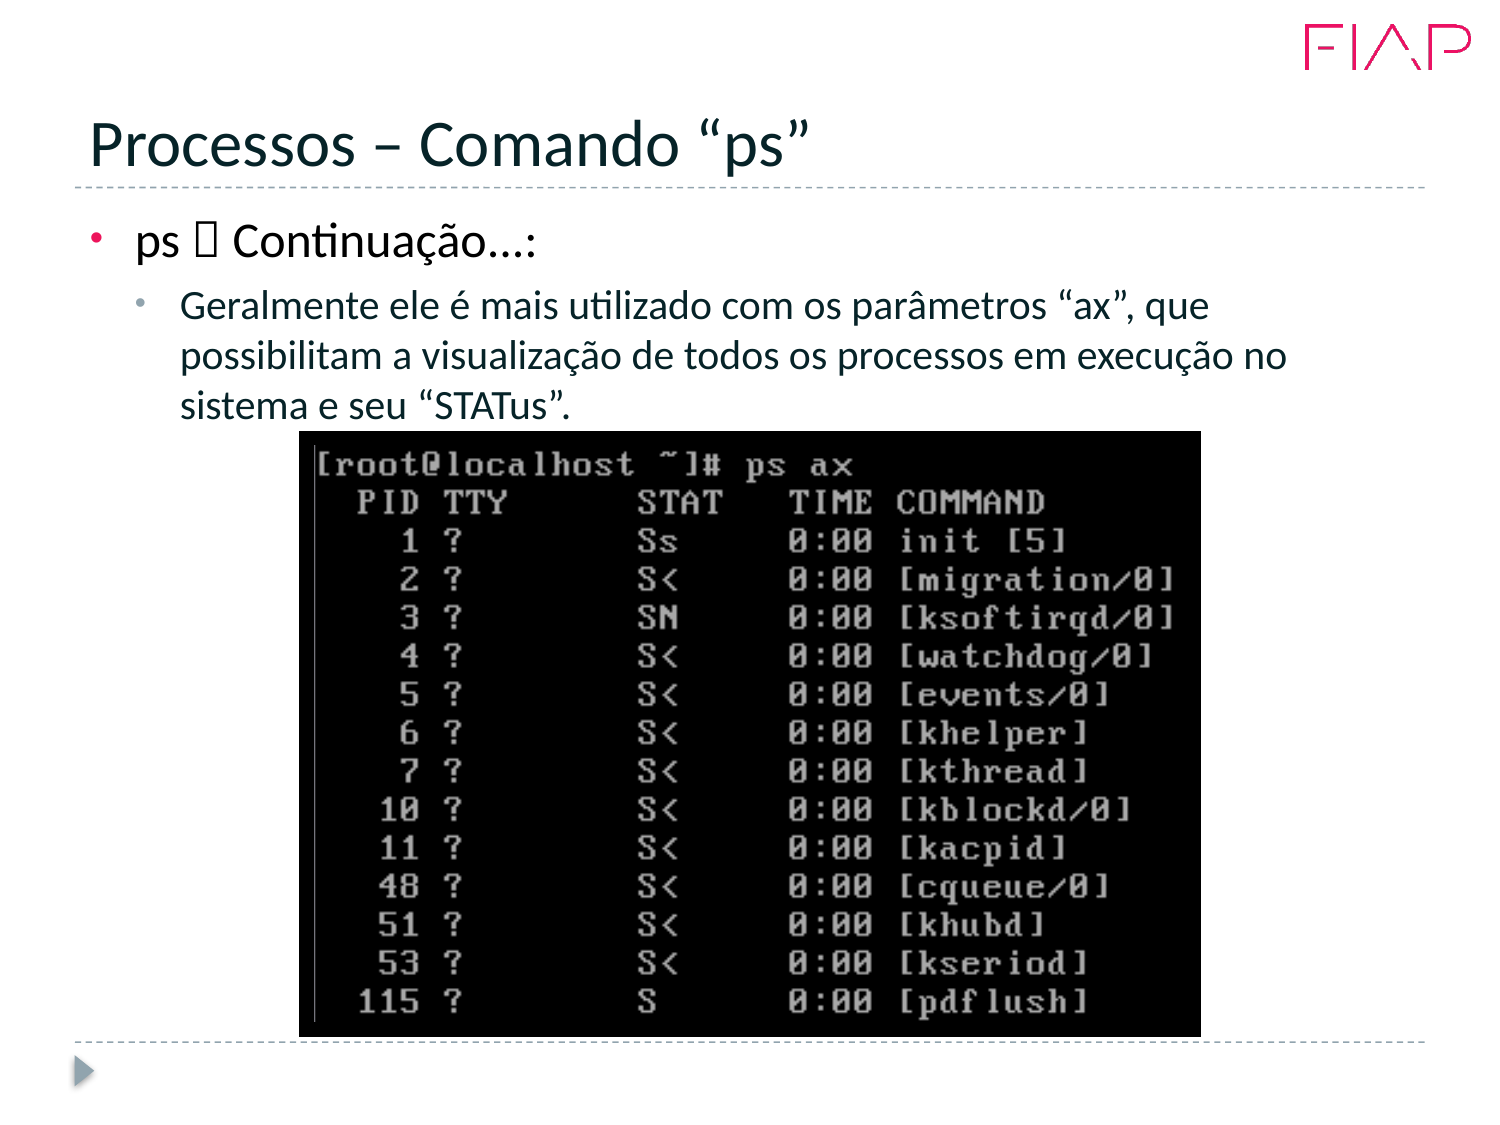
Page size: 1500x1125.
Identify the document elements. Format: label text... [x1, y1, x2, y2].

picture [1425, 24, 1471, 70]
list ps  Continuação...: Geralmente ele é mais utilizado com os parâmetros “ax”, que possibilitam a visualização de todos os processos em execução no sistema e seu “STATus”. [75, 200, 1425, 1010]
title Processos – Comando “ps” [75, 24, 1425, 188]
picture [313, 444, 1187, 1023]
